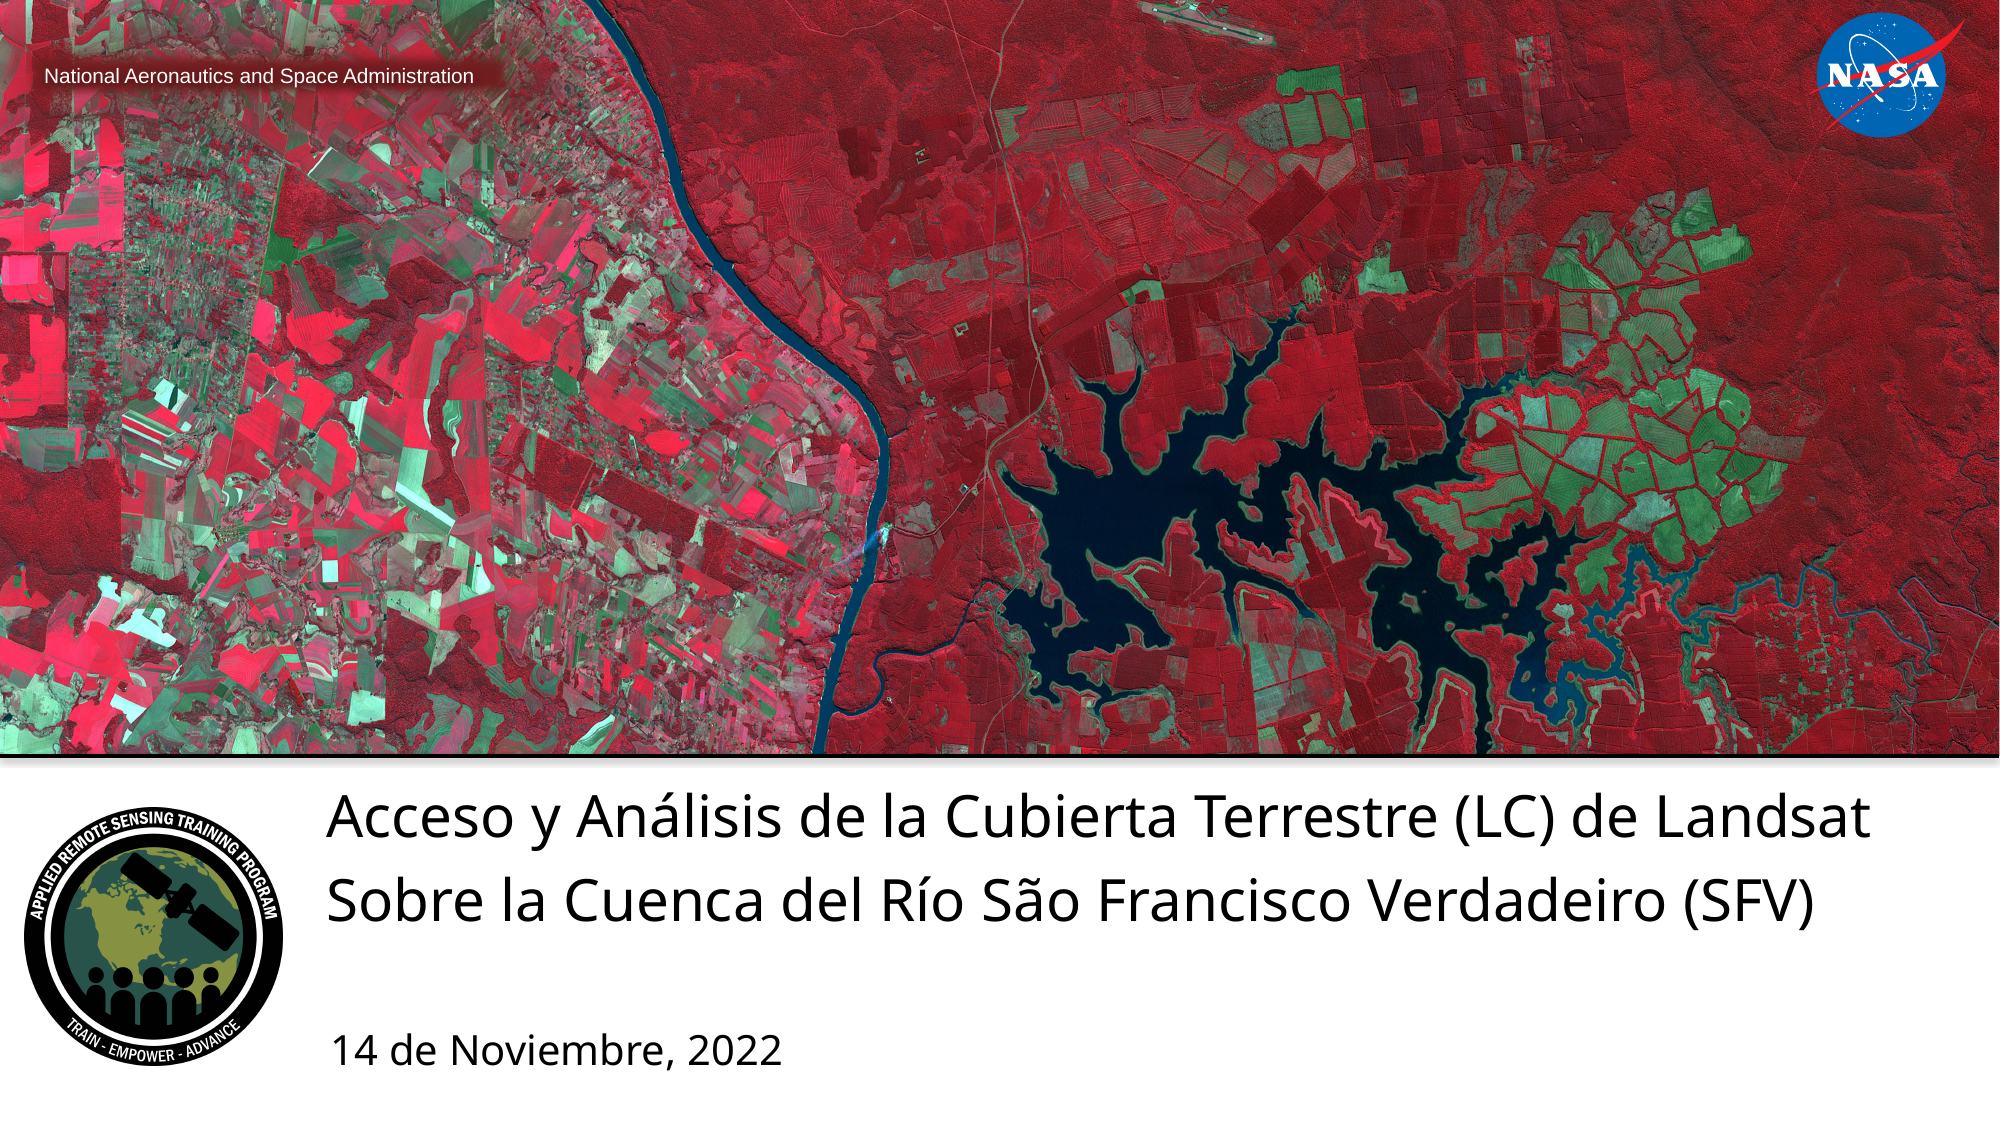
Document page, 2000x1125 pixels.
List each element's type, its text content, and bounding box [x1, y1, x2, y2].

picture [0, 0, 2000, 756]
title Acceso y Análisis de la Cubierta Terrestre (LC) de Landsat Sobre la Cuenca del Río São Francisco Verdadeiro (SFV) [306, 788, 1981, 909]
list 14 de Noviembre, 2022 [306, 1012, 1882, 1085]
picture [24, 807, 283, 1066]
